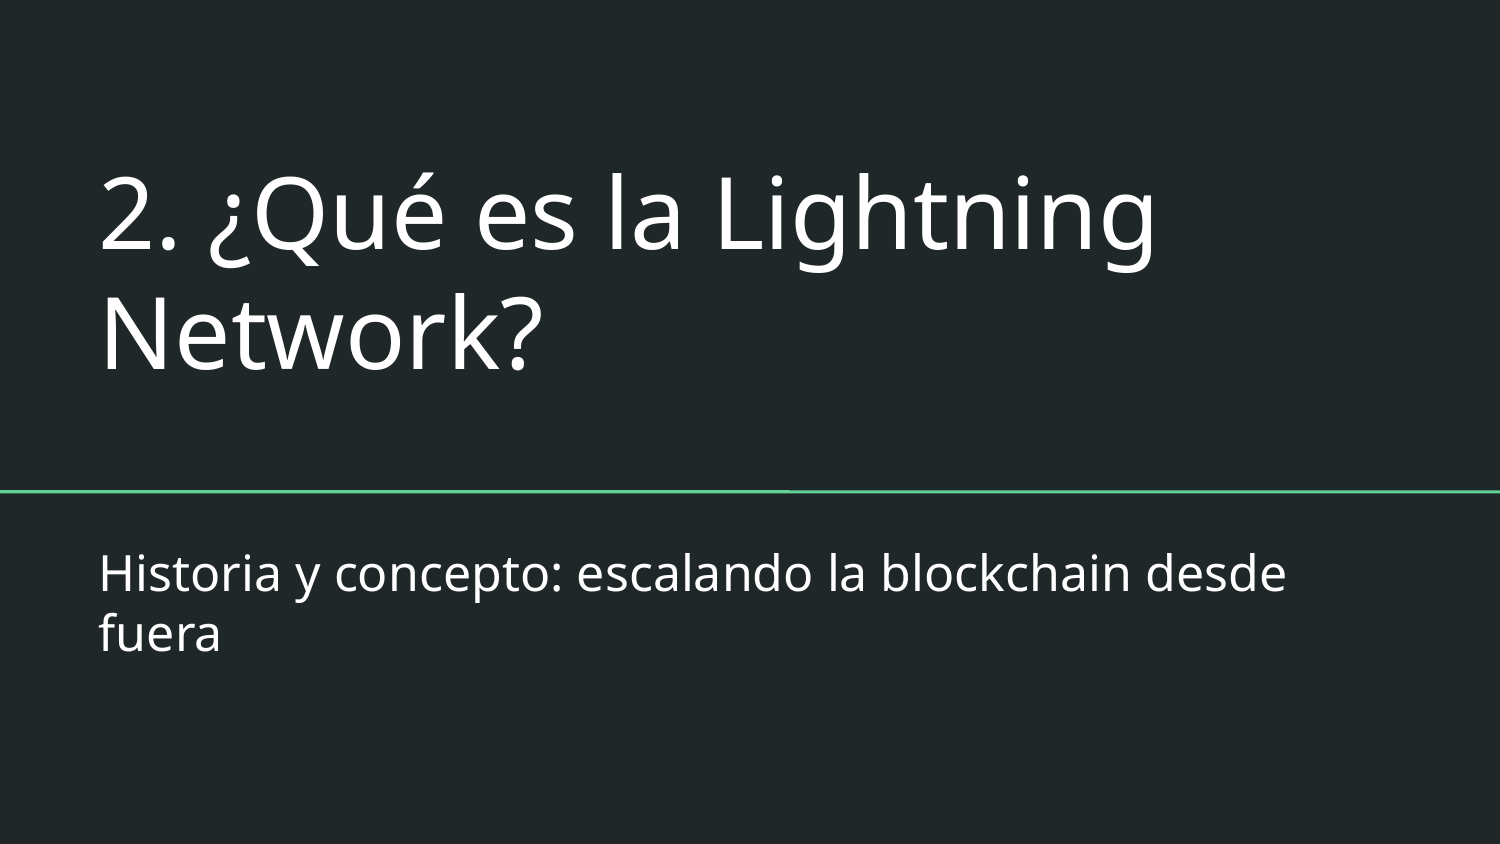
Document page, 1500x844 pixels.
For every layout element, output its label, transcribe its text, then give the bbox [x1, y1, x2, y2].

text_box 2. ¿Qué es la Lightning Network? [83, 143, 1417, 405]
text_box Historia y concepto: escalando la blockchain desde fuera [83, 525, 1417, 630]
